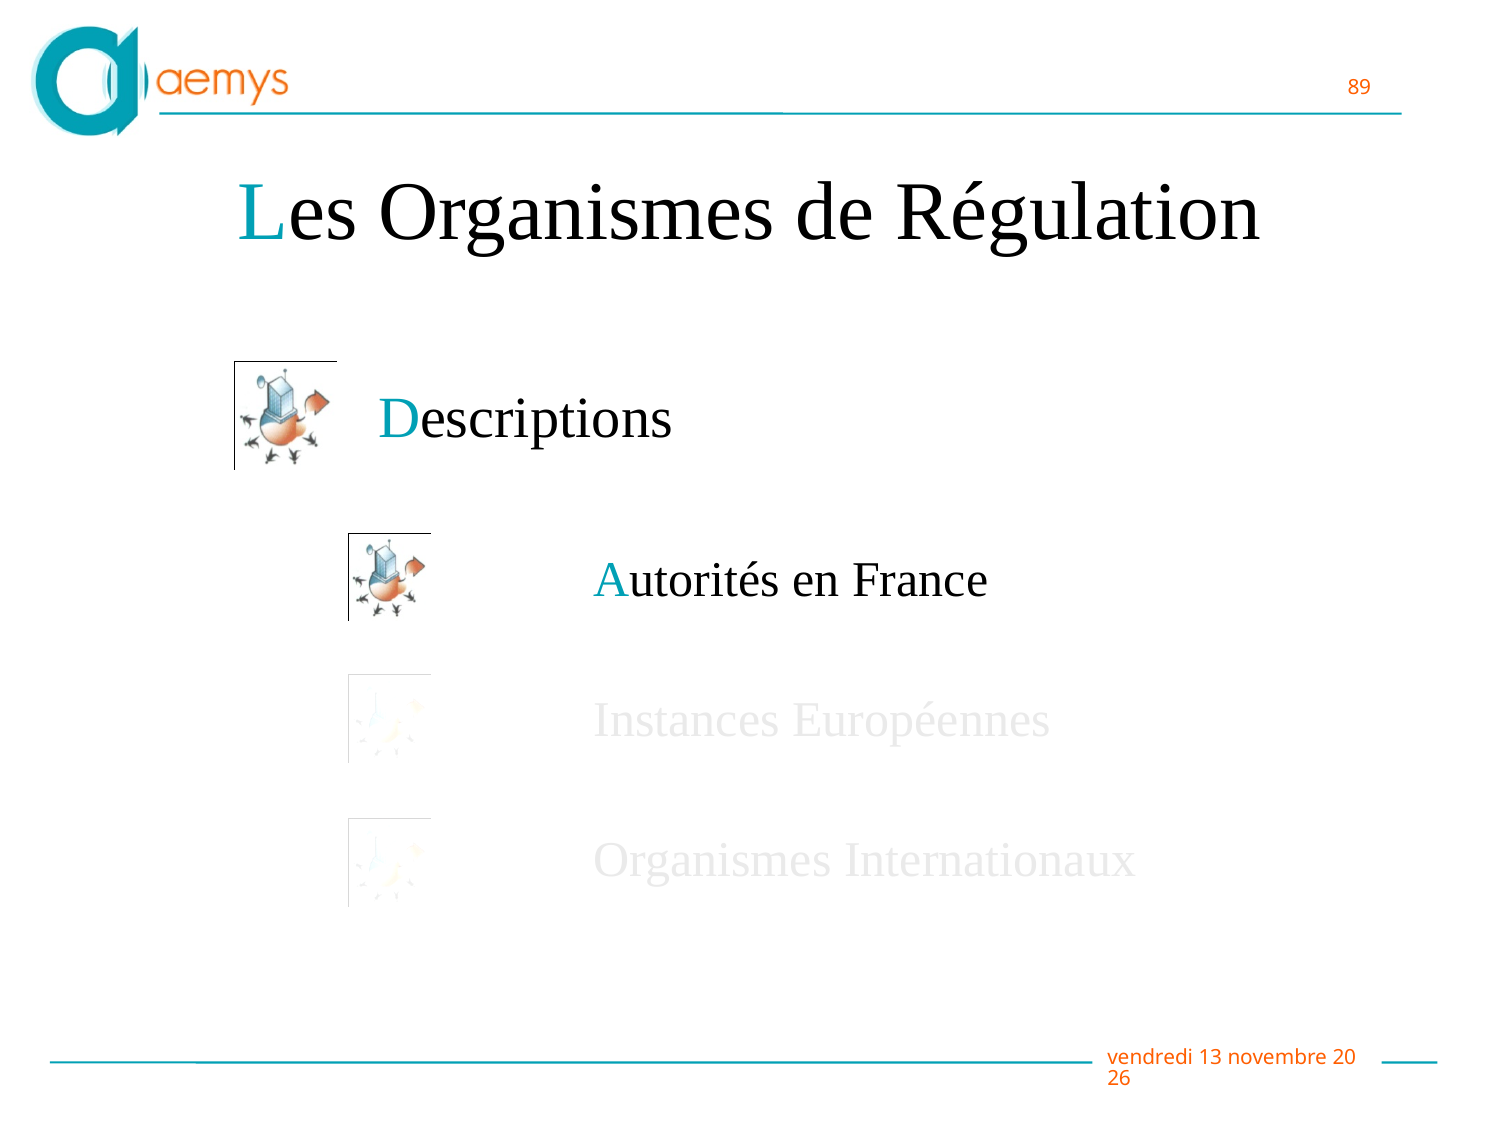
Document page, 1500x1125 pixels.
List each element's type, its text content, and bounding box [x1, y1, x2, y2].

picture [234, 361, 337, 470]
picture [348, 674, 432, 763]
text_box Autorités en France Instances Européennes Organismes Internationaux [295, 538, 1258, 917]
picture [29, 24, 290, 138]
text_box Les Organismes de Régulation [112, 112, 1388, 300]
text_box Descriptions [341, 385, 1318, 468]
picture [348, 533, 432, 621]
picture [348, 818, 432, 907]
